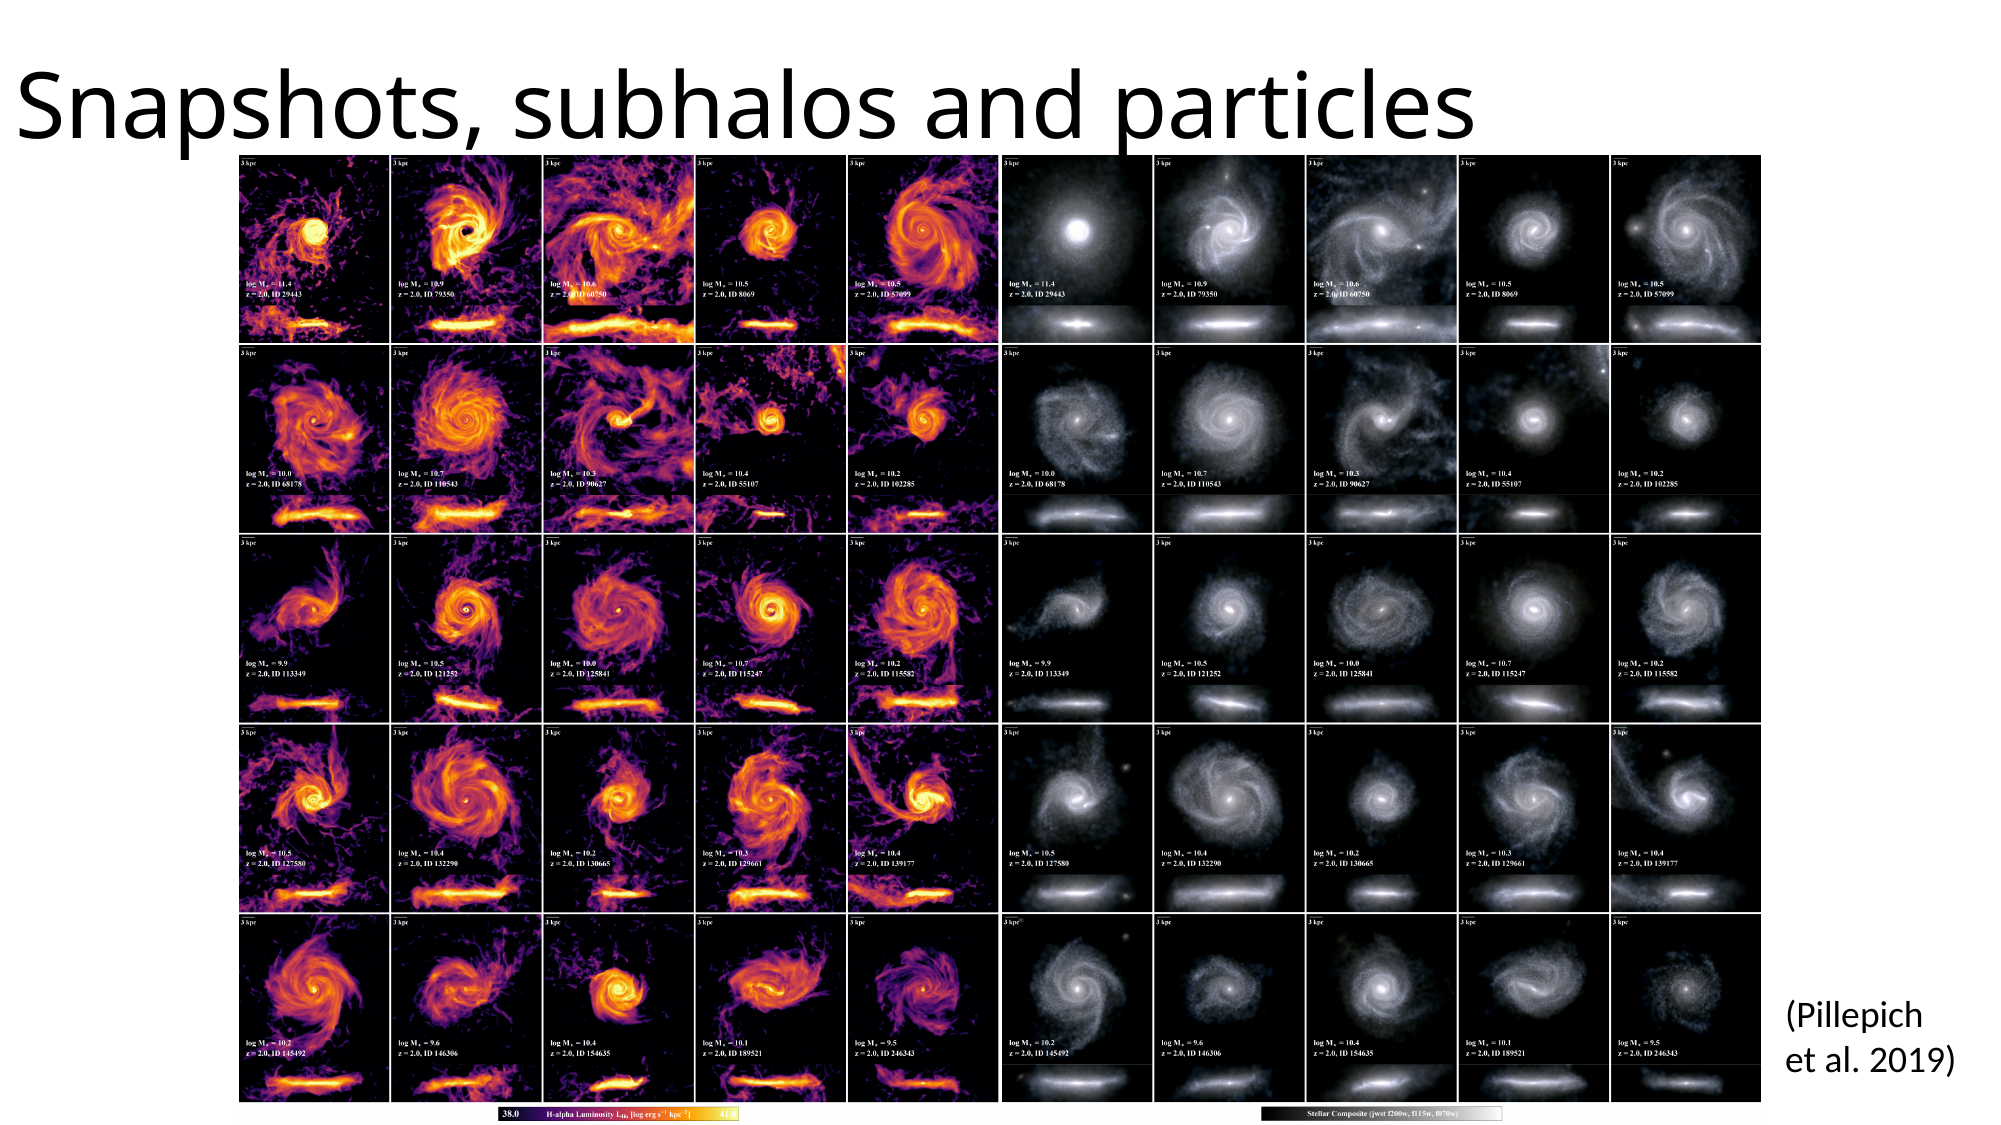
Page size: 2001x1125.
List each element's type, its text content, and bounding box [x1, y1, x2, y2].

text_box (Pillepich et al. 2019) [1770, 982, 1975, 1088]
title Snapshots, subhalos and particles [0, 0, 1725, 218]
picture [239, 155, 1761, 1125]
